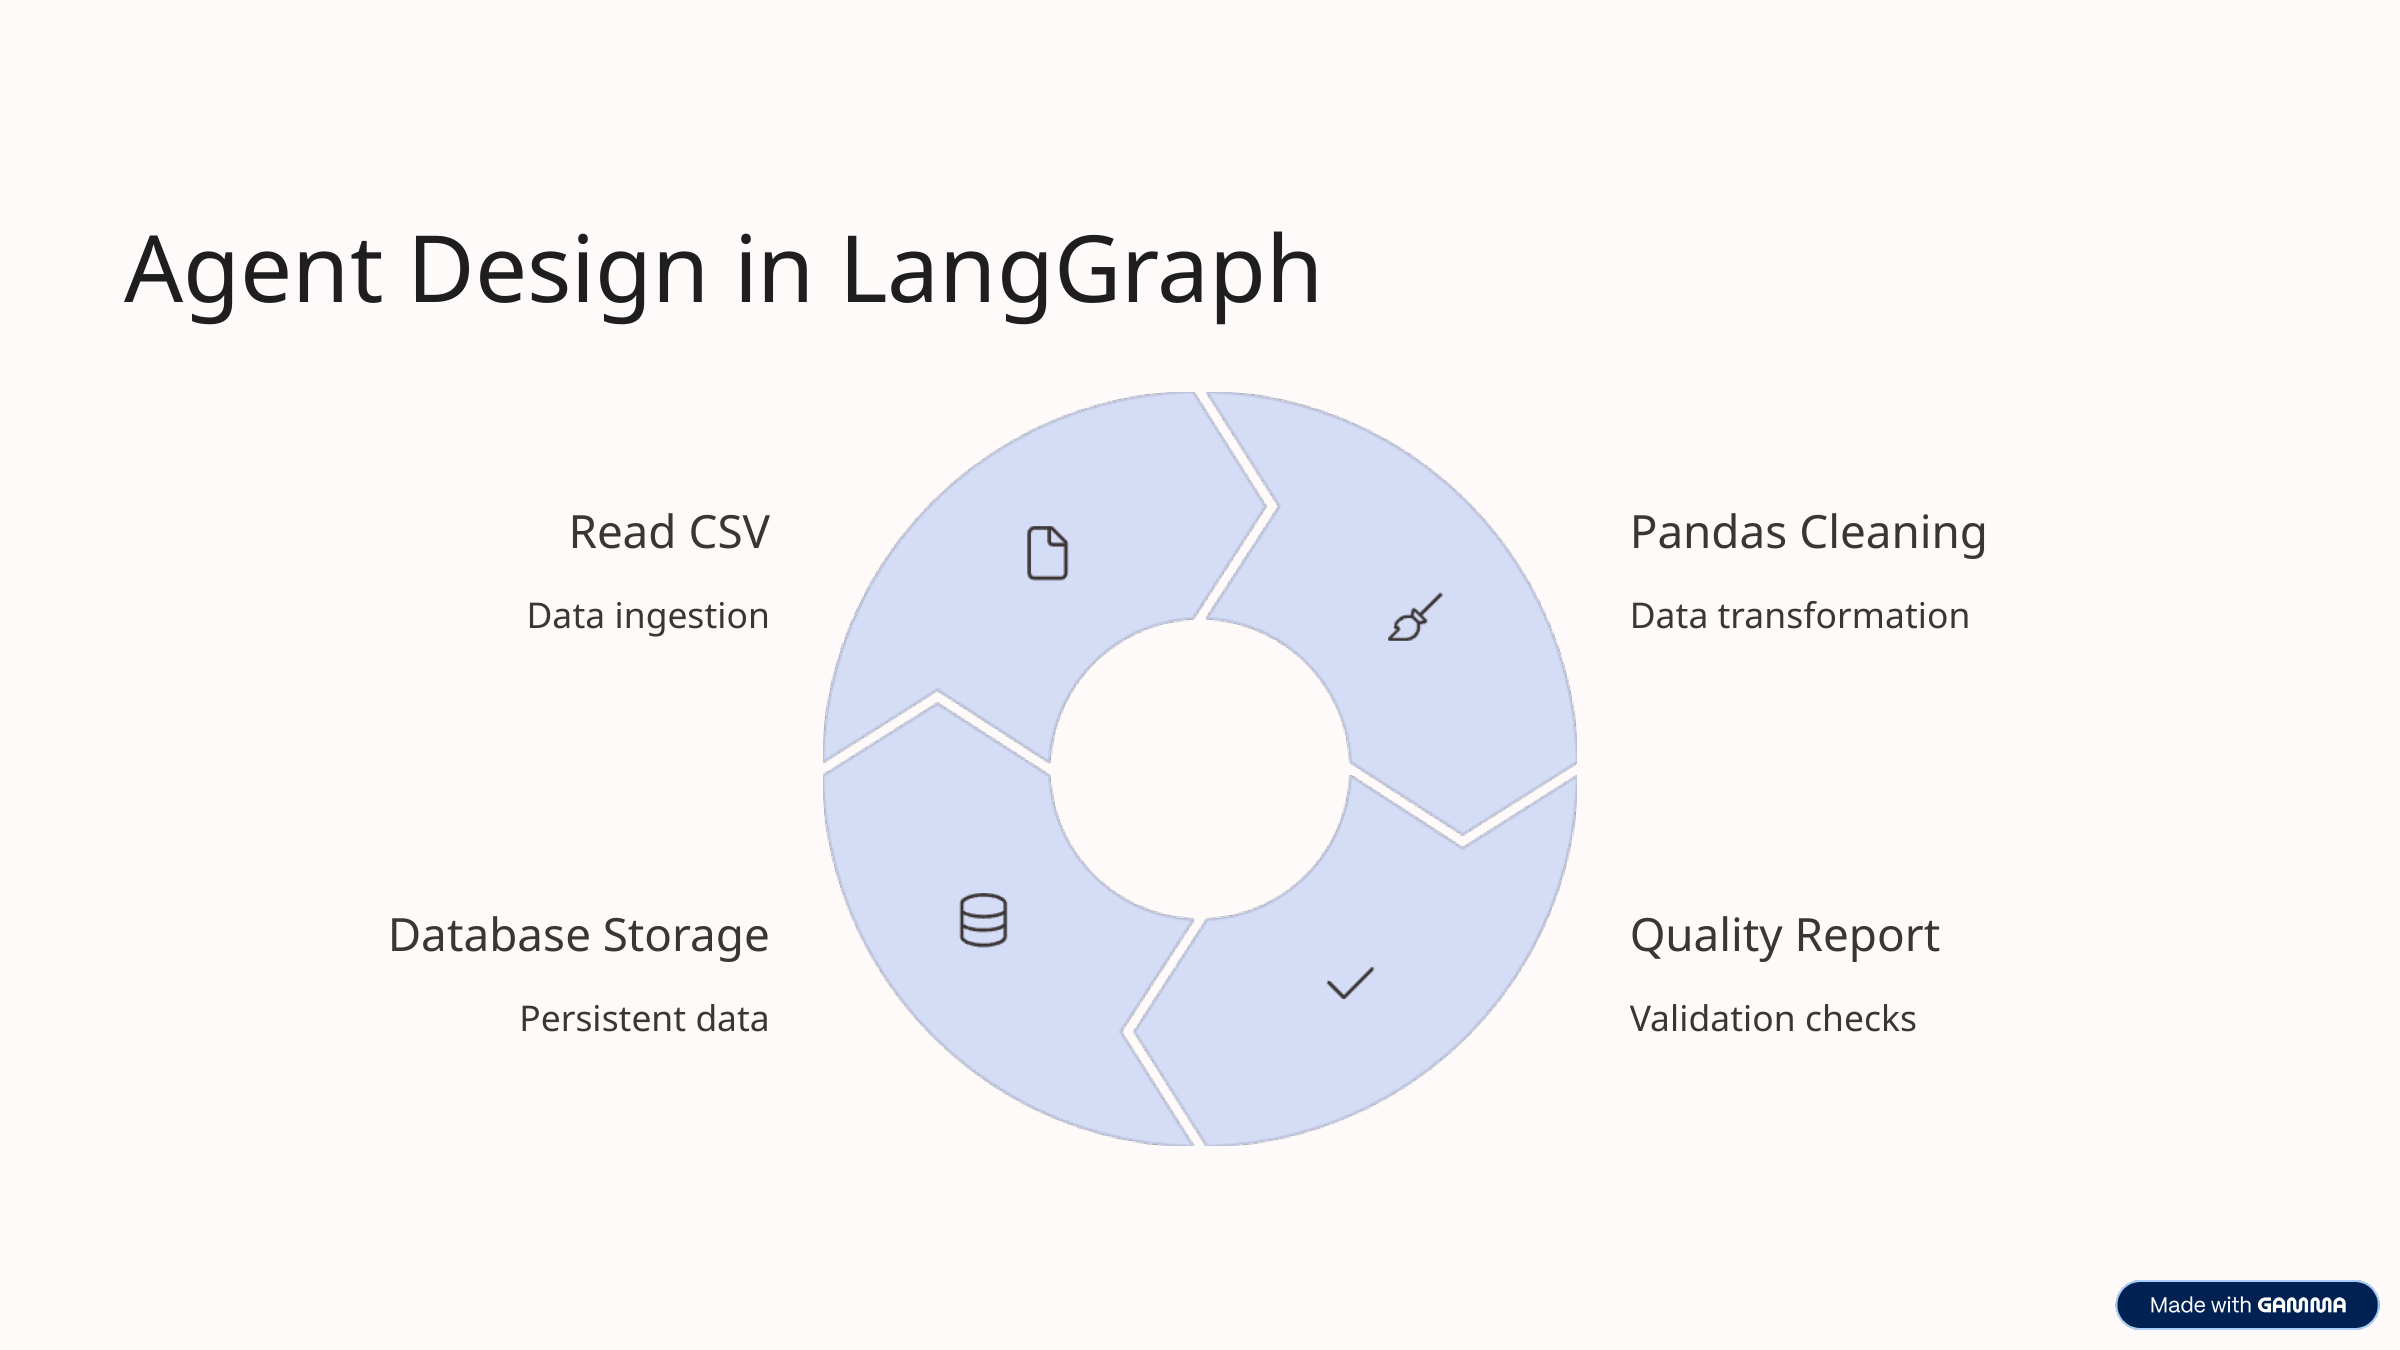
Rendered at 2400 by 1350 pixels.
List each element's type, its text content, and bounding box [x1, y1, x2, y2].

text_box Validation checks [1629, 981, 2276, 1039]
text_box Data transformation [1629, 578, 2276, 636]
text_box Pandas Cleaning [1629, 499, 2098, 558]
picture [2106, 1271, 2389, 1339]
text_box Agent Design in LangGraph [124, 204, 1425, 322]
text_box Persistent data [124, 981, 771, 1039]
text_box Database Storage [302, 902, 771, 961]
text_box Data ingestion [124, 578, 771, 636]
text_box Read CSV [302, 499, 771, 558]
picture [823, 392, 1577, 1146]
text_box Quality Report [1629, 902, 2098, 961]
